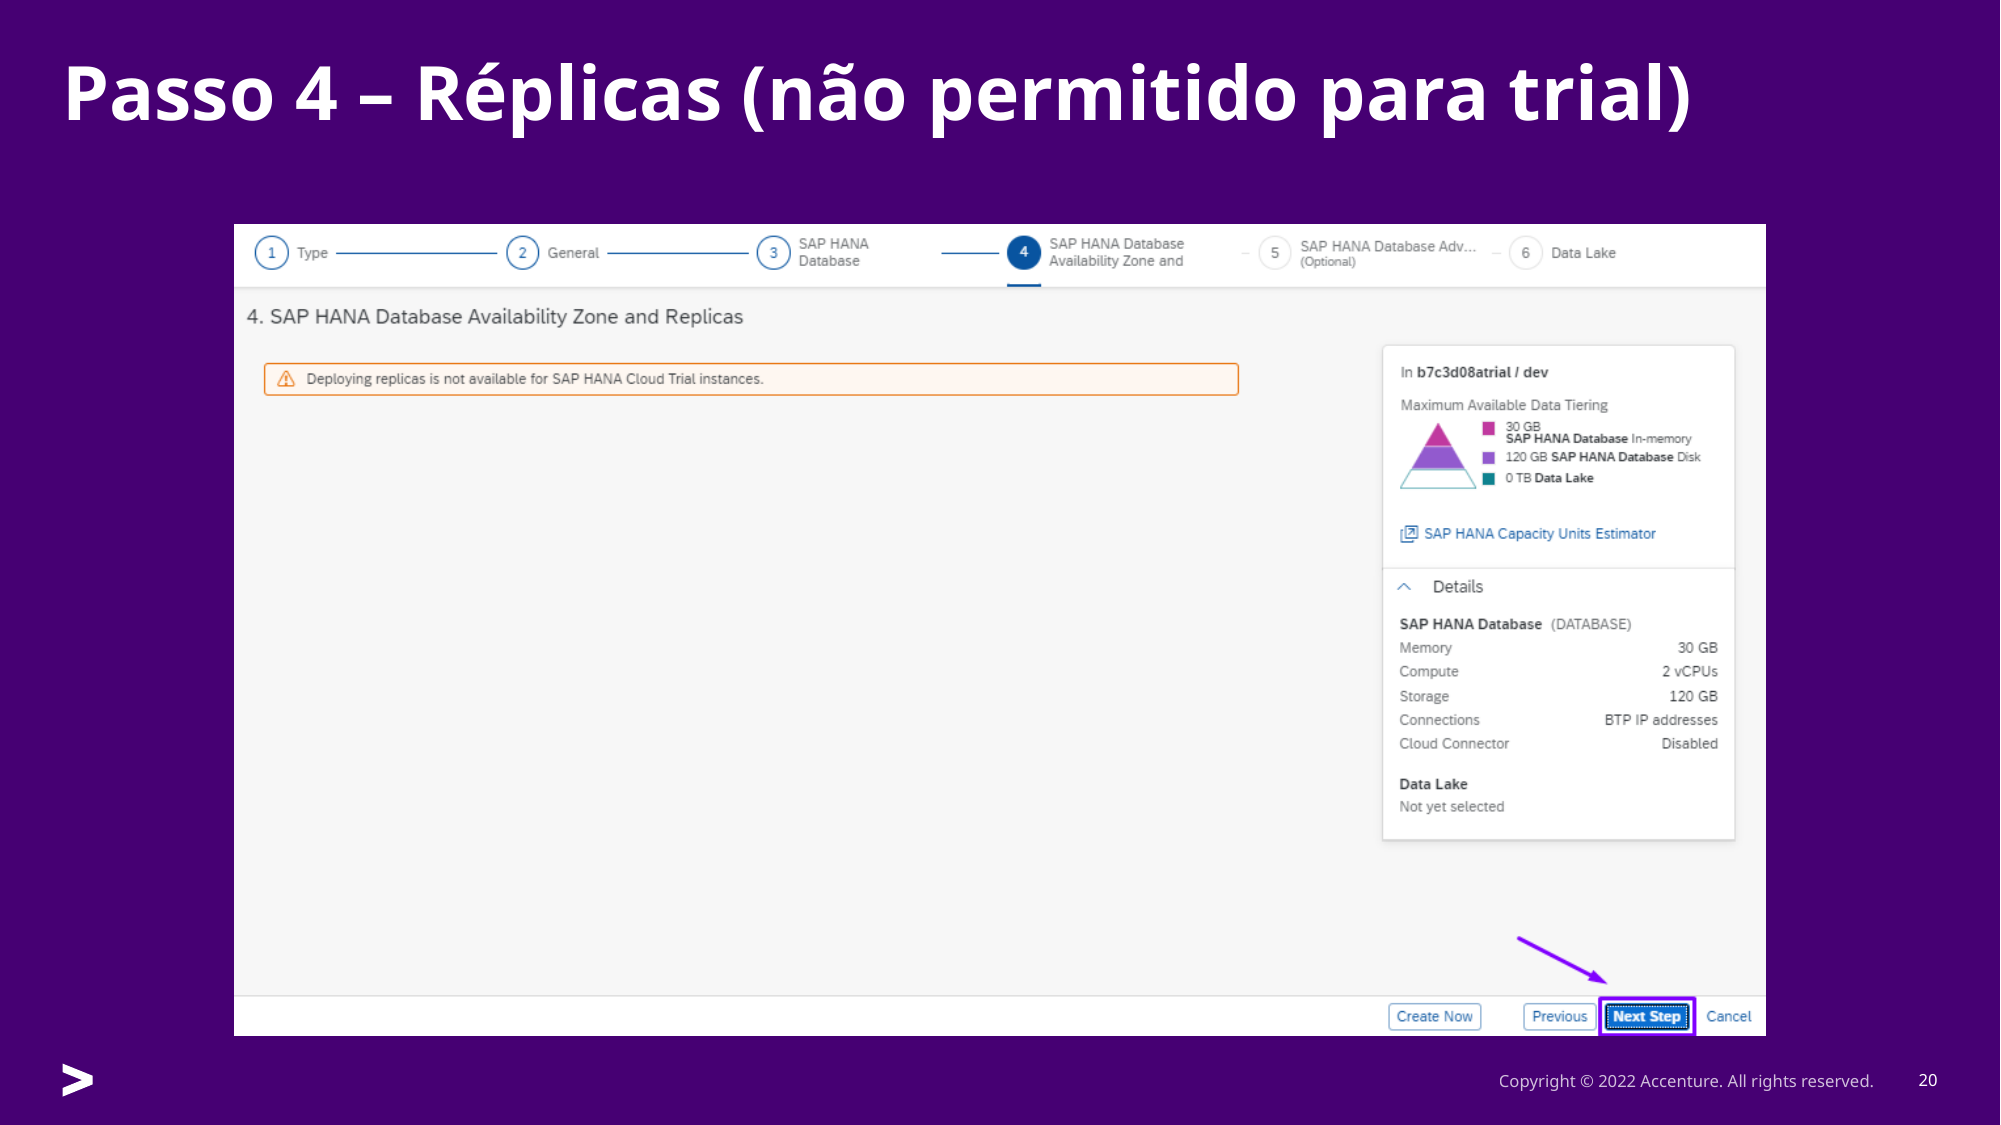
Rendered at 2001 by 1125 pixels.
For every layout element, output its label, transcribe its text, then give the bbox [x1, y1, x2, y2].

footer Copyright © 2022 Accenture. All rights reserved. [1200, 1064, 1875, 1097]
slide_number 20 [1883, 1064, 1938, 1098]
title Passo 4 – Réplicas (não permitido para trial) [62, 62, 1938, 225]
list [234, 224, 1766, 1036]
